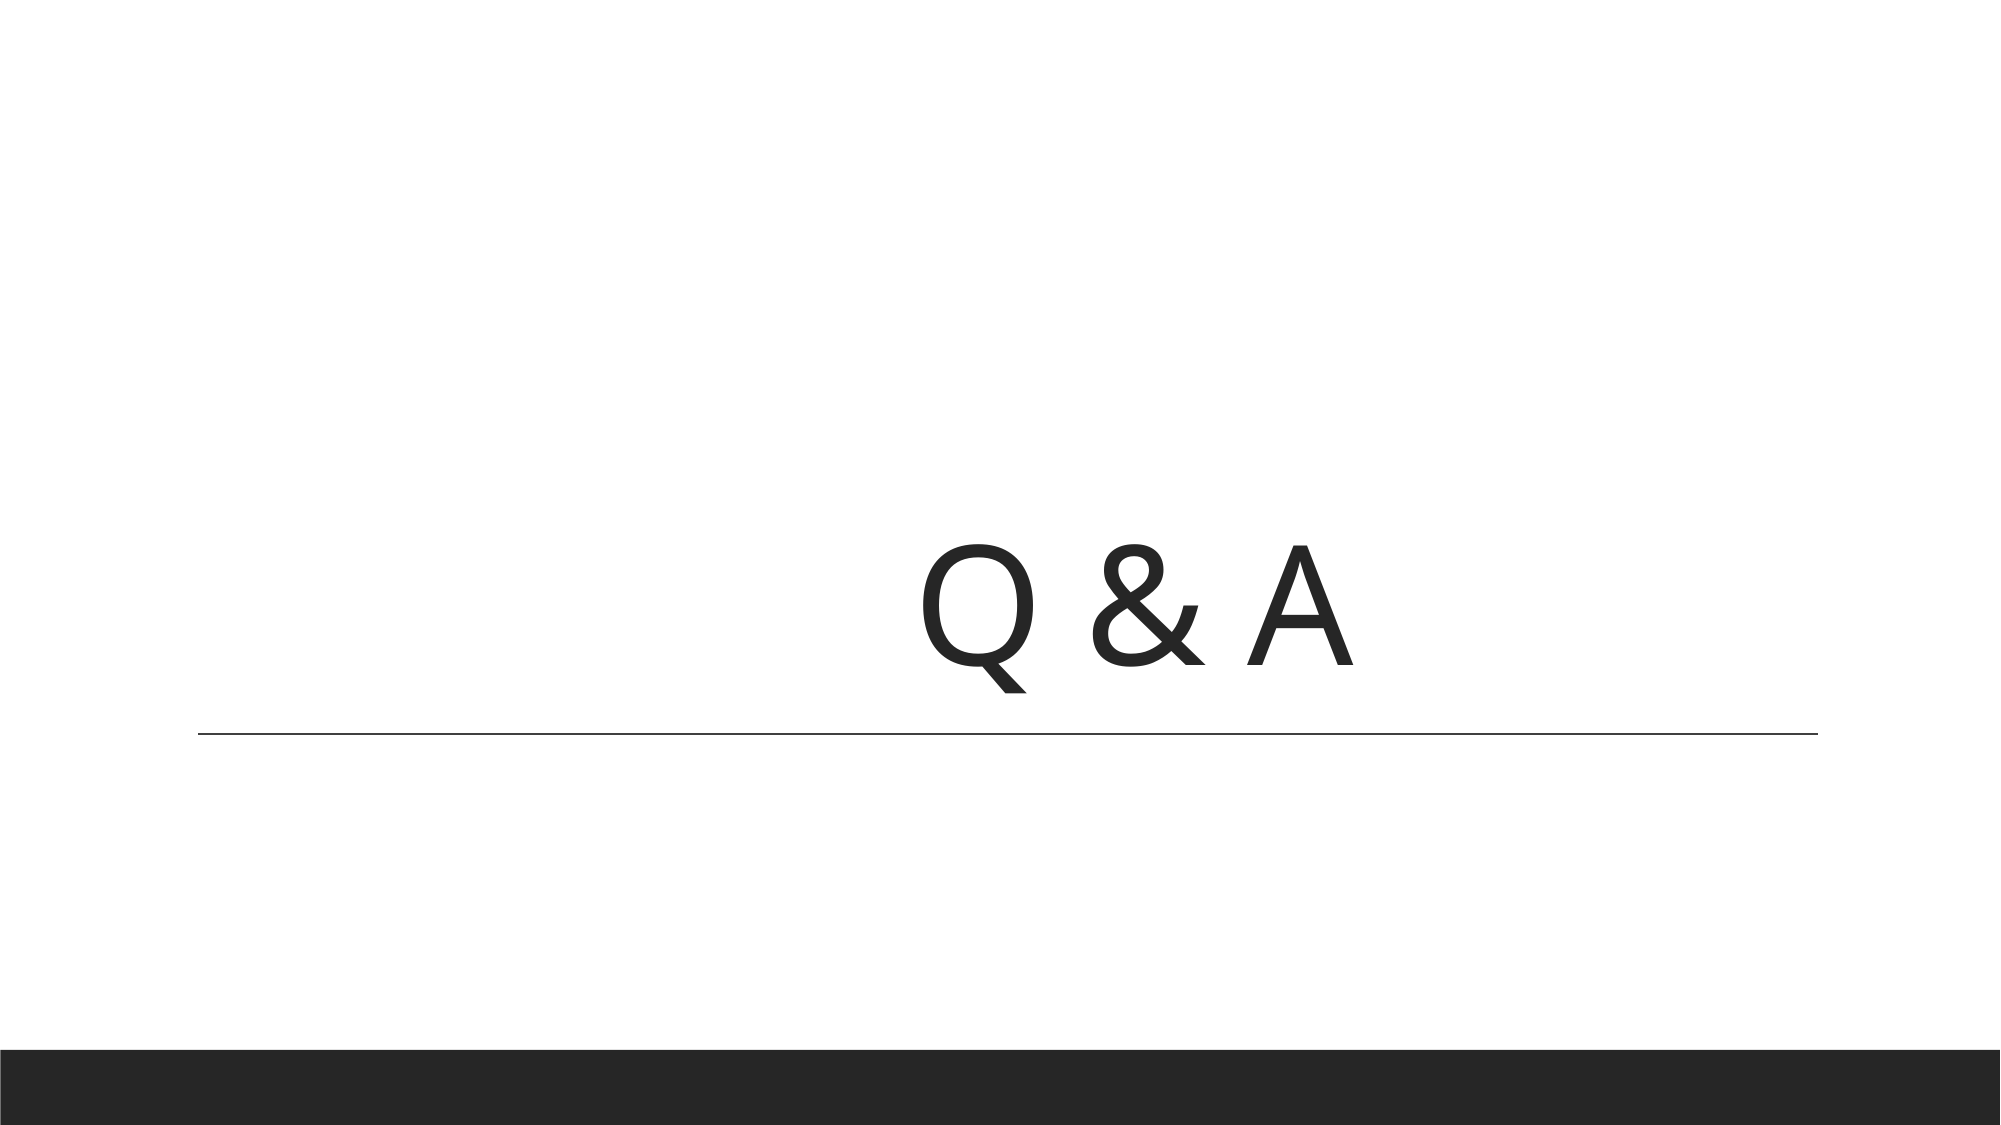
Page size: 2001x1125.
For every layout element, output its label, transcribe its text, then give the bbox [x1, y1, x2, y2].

title Q & A [180, 124, 1830, 710]
